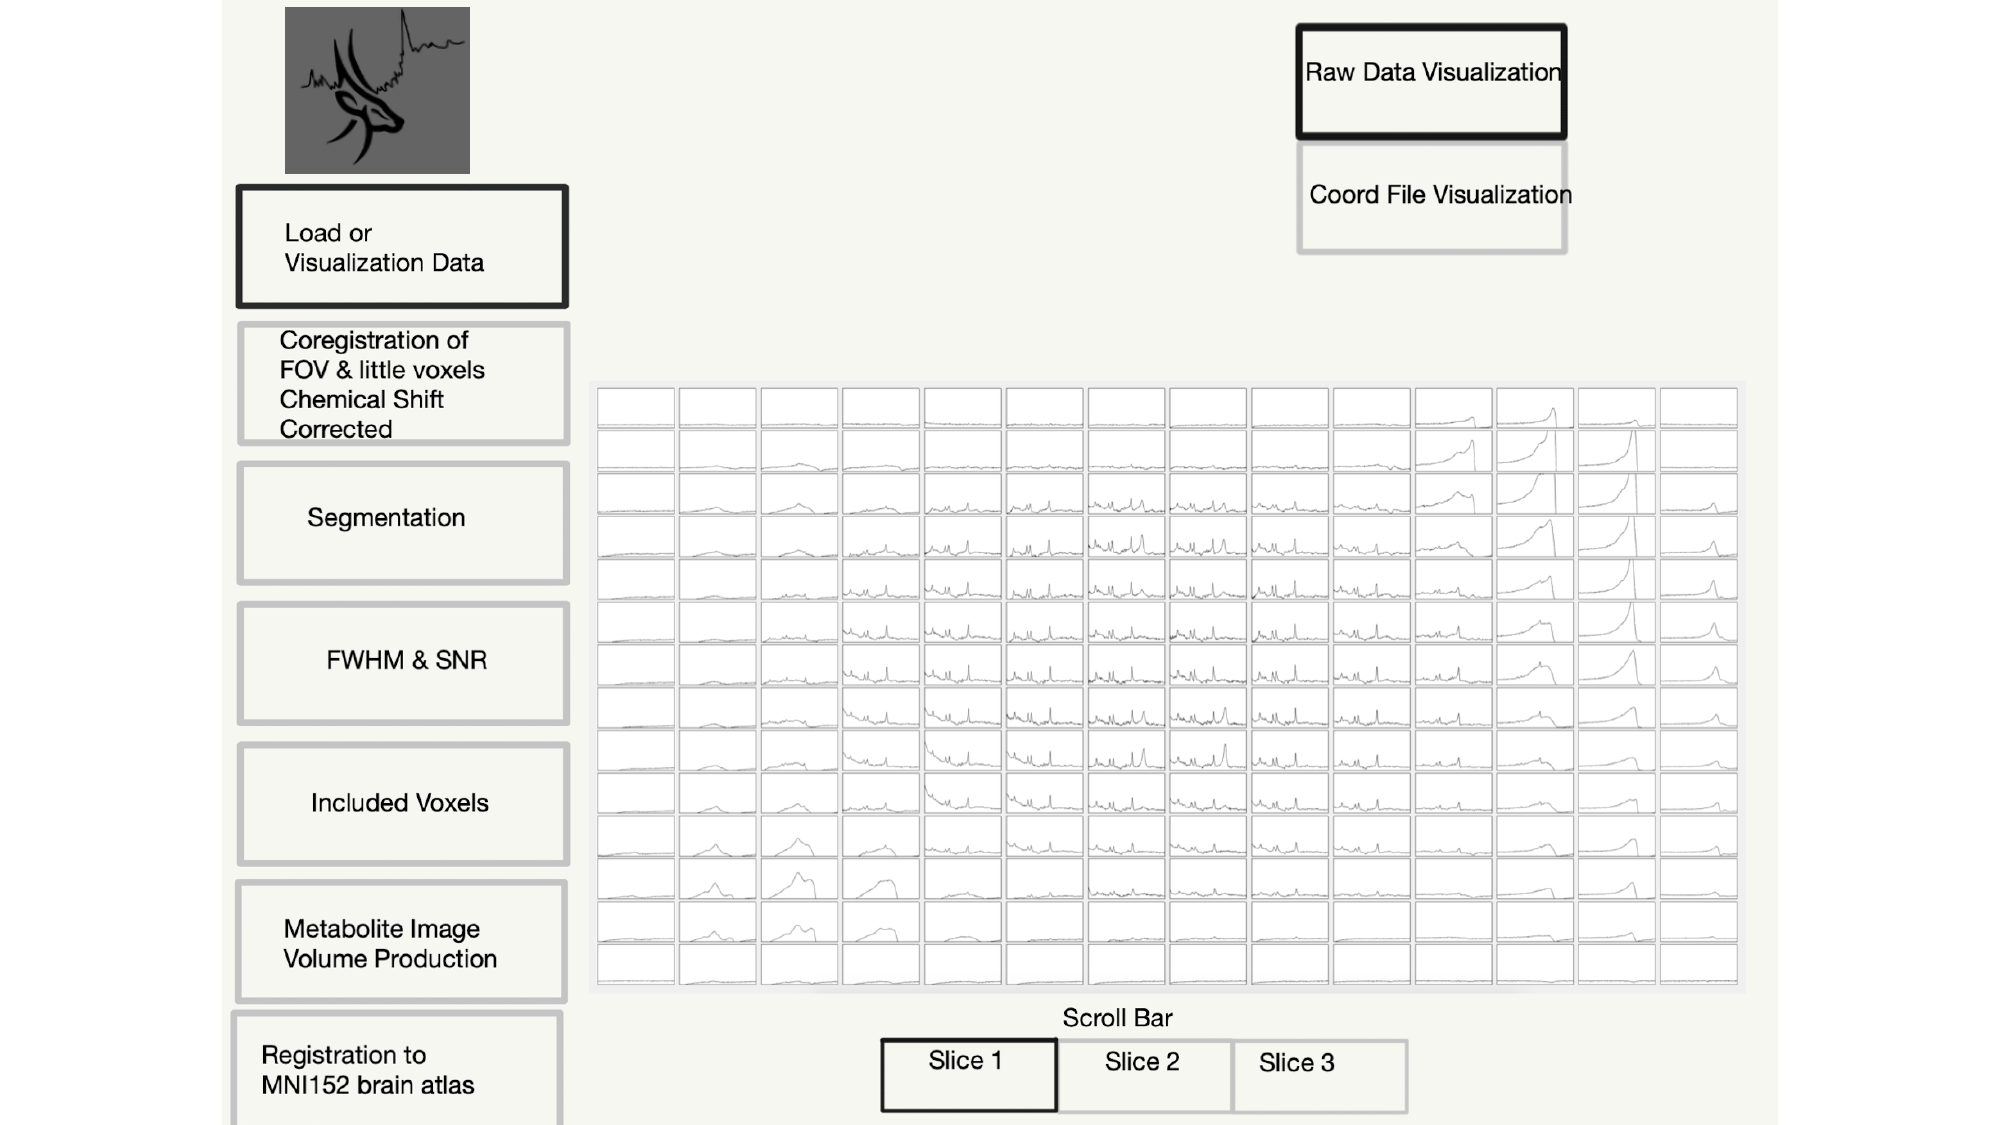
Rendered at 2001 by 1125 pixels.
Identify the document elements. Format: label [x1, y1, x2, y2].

picture [222, 0, 1778, 1125]
